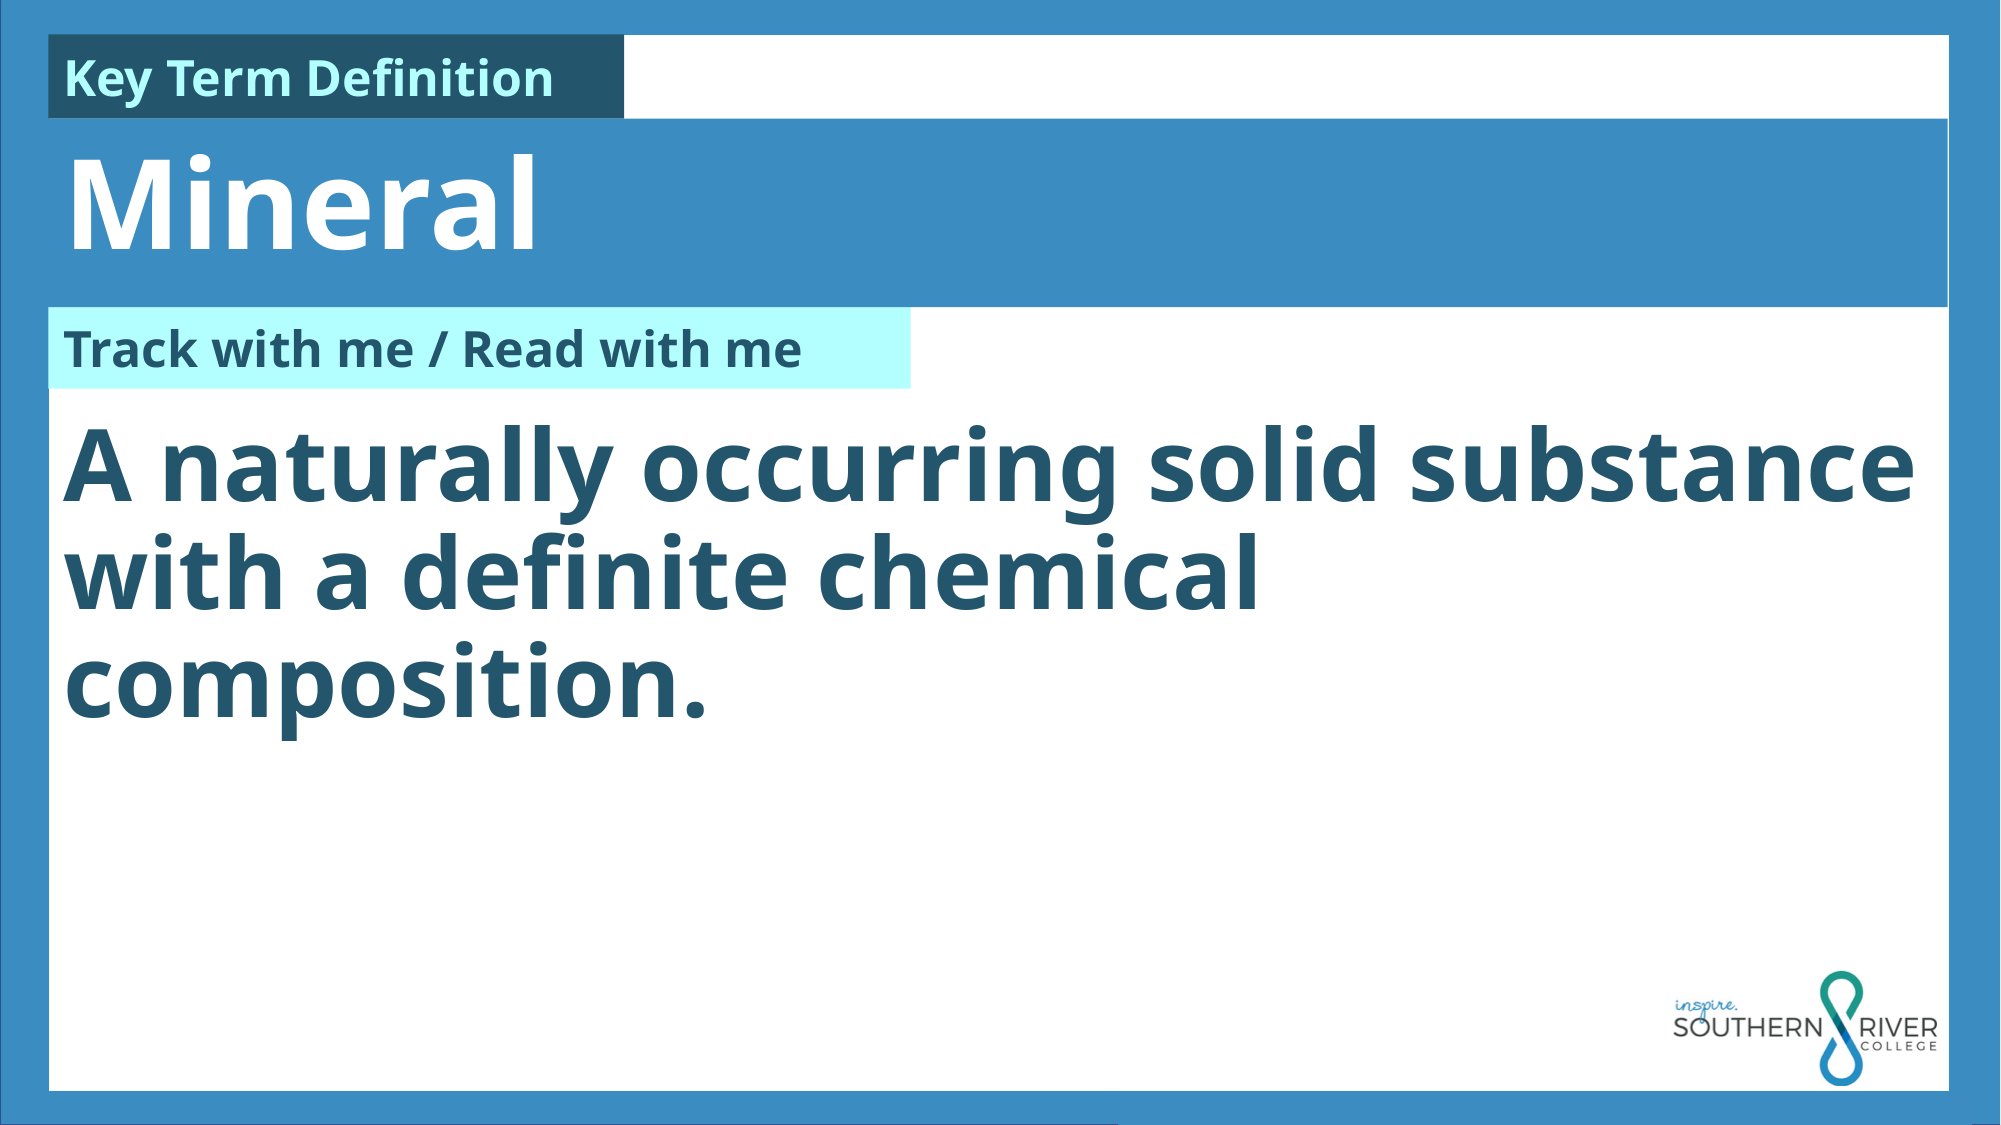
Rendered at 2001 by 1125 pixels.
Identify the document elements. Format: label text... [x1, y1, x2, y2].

list Mineral [48, 118, 1948, 308]
picture [0, 0, 2001, 1125]
list A naturally occurring solid substance with a definite chemical composition. [48, 391, 1948, 1088]
